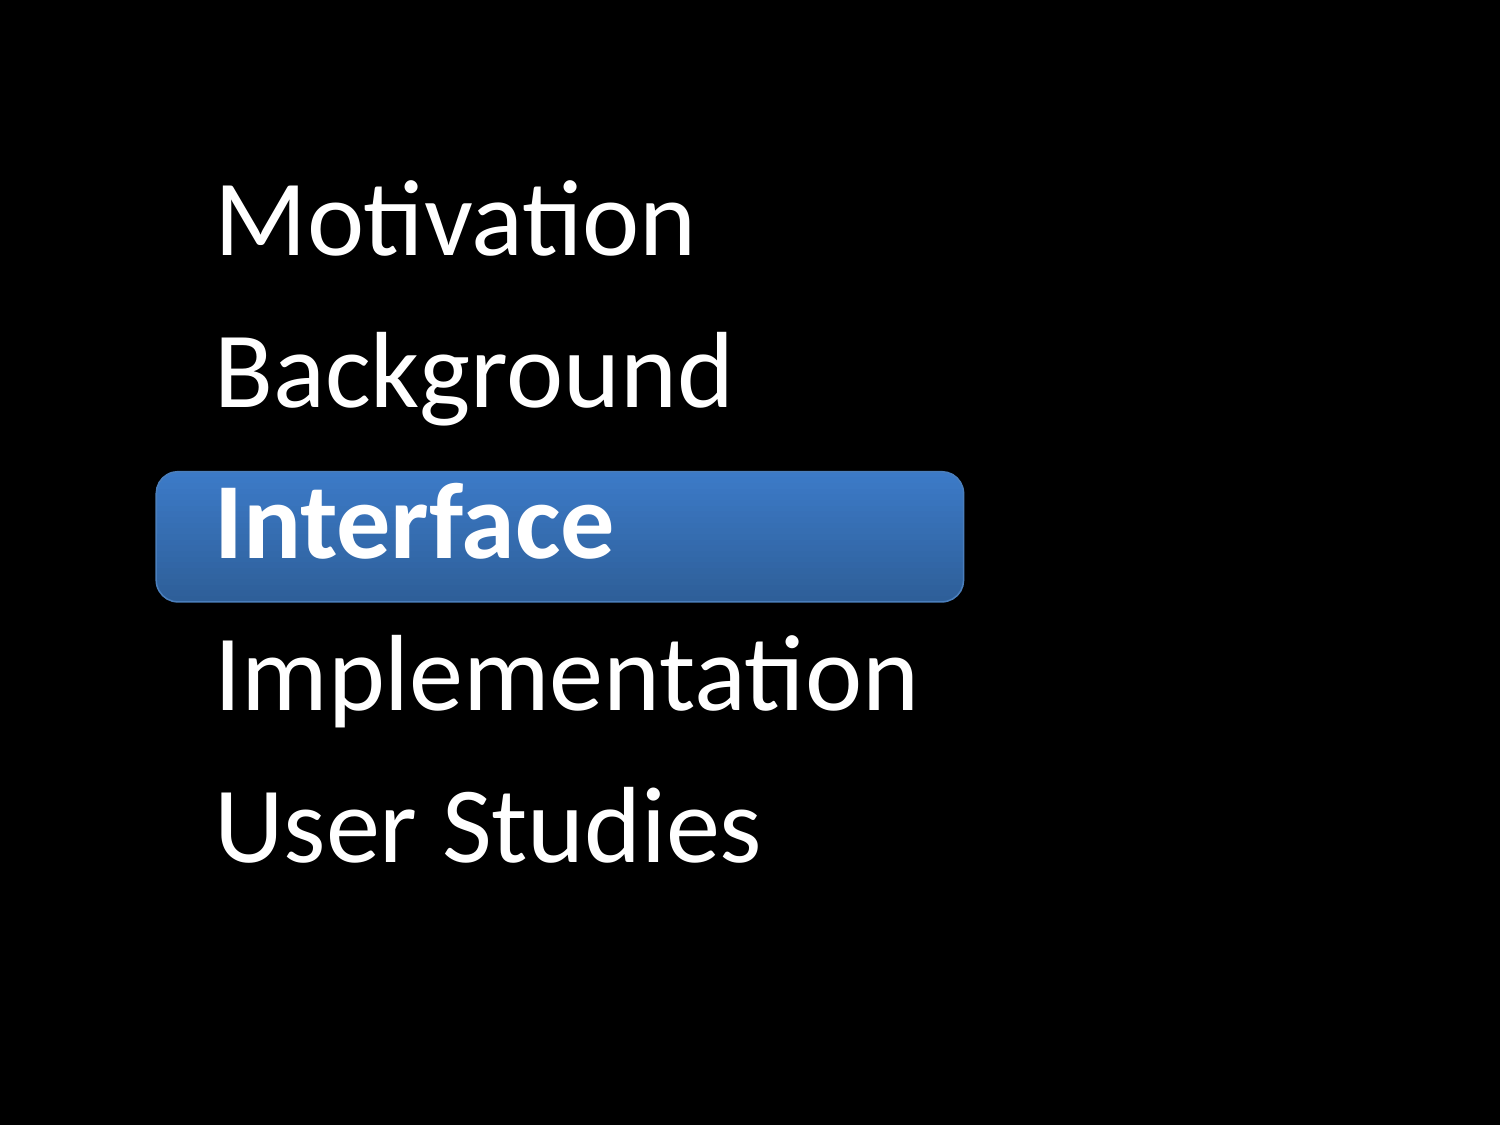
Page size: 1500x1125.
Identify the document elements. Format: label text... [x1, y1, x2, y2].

text_box [155, 470, 199, 603]
list Motivation Background Interface Implementation User Studies [199, 139, 1425, 1024]
